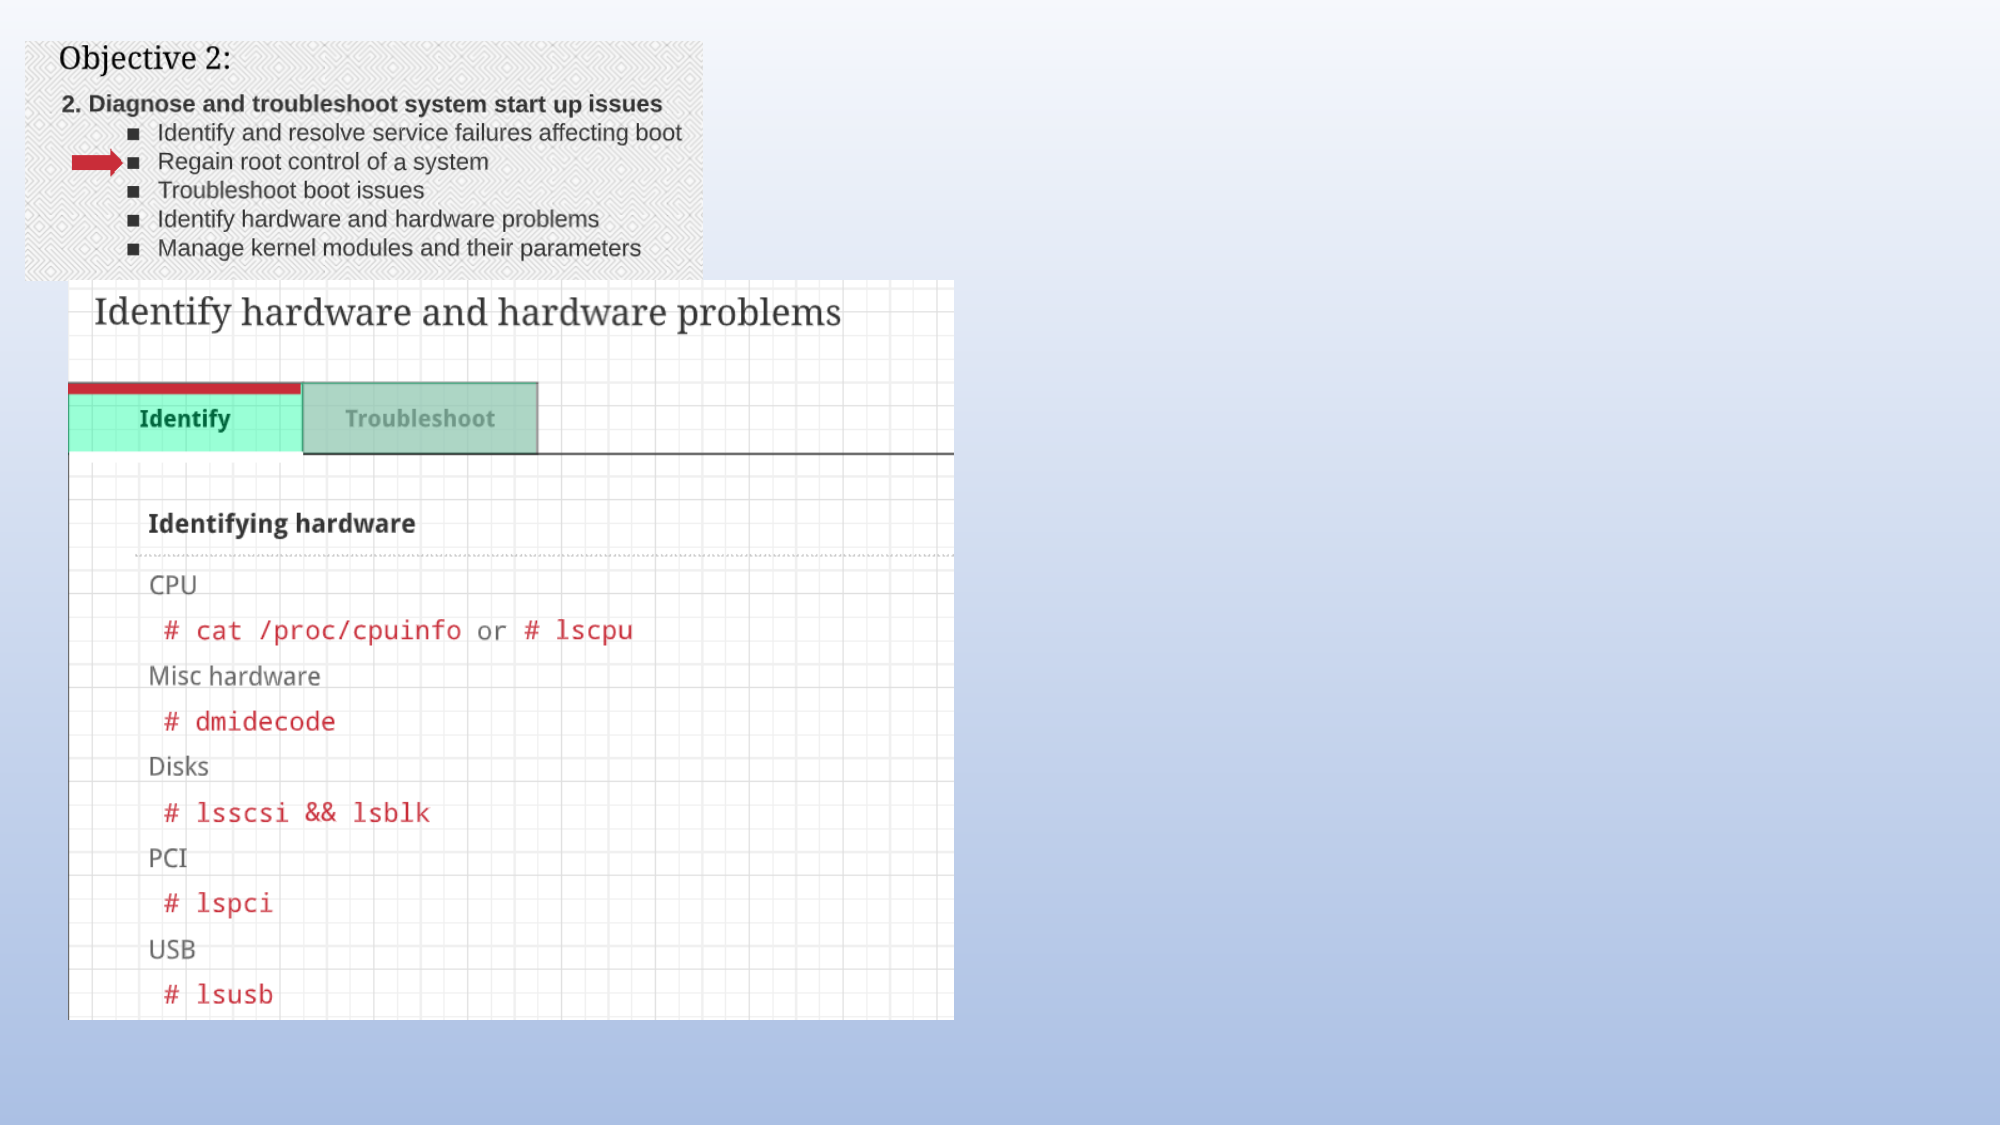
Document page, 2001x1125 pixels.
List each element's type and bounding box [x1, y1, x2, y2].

picture [25, 41, 954, 1020]
